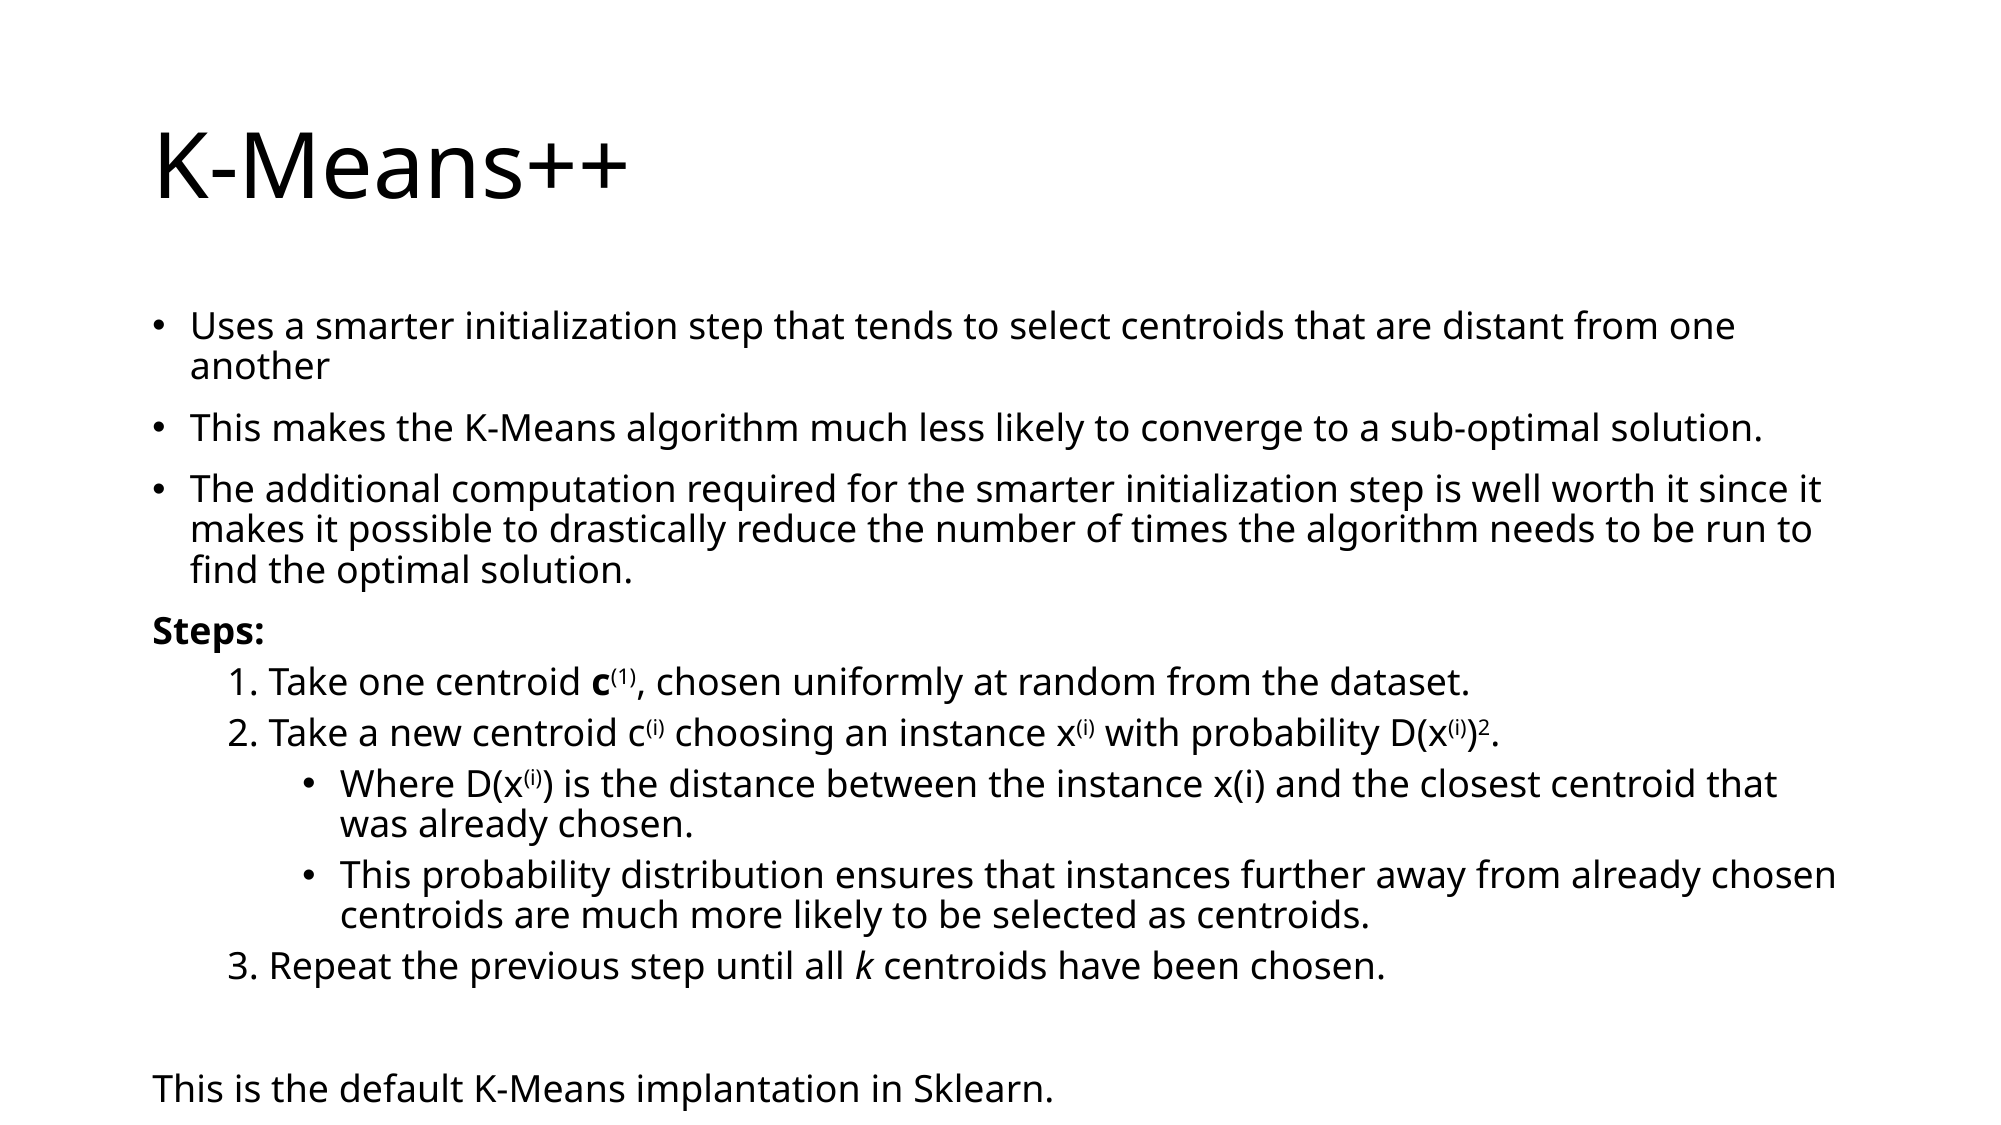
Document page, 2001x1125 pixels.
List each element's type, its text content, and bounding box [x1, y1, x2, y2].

list Uses a smarter initialization step that tends to select centroids that are distant from one another This makes the K-Means algorithm much less likely to converge to a sub-optimal solution. The additional computation required for the smarter initialization step is well worth it since it makes it possible to drastically reduce the number of times the algorithm needs to be run to find the optimal solution. Steps: 1. Take one centroid c(1), chosen uniformly at random from the dataset. 2. Take a new centroid c(i) choosing an instance x(i) with probability D(x(i))2. Where D(x(i)) is the distance between the instance x(i) and the closest centroid that was already chosen. This probability distribution ensures that instances further away from already chosen centroids are much more likely to be selected as centroids. 3. Repeat the previous step until all k centroids have been chosen. This is the default K-Means implantation in Sklearn. [137, 299, 1863, 1014]
title K-Means++ [137, 59, 1863, 278]
